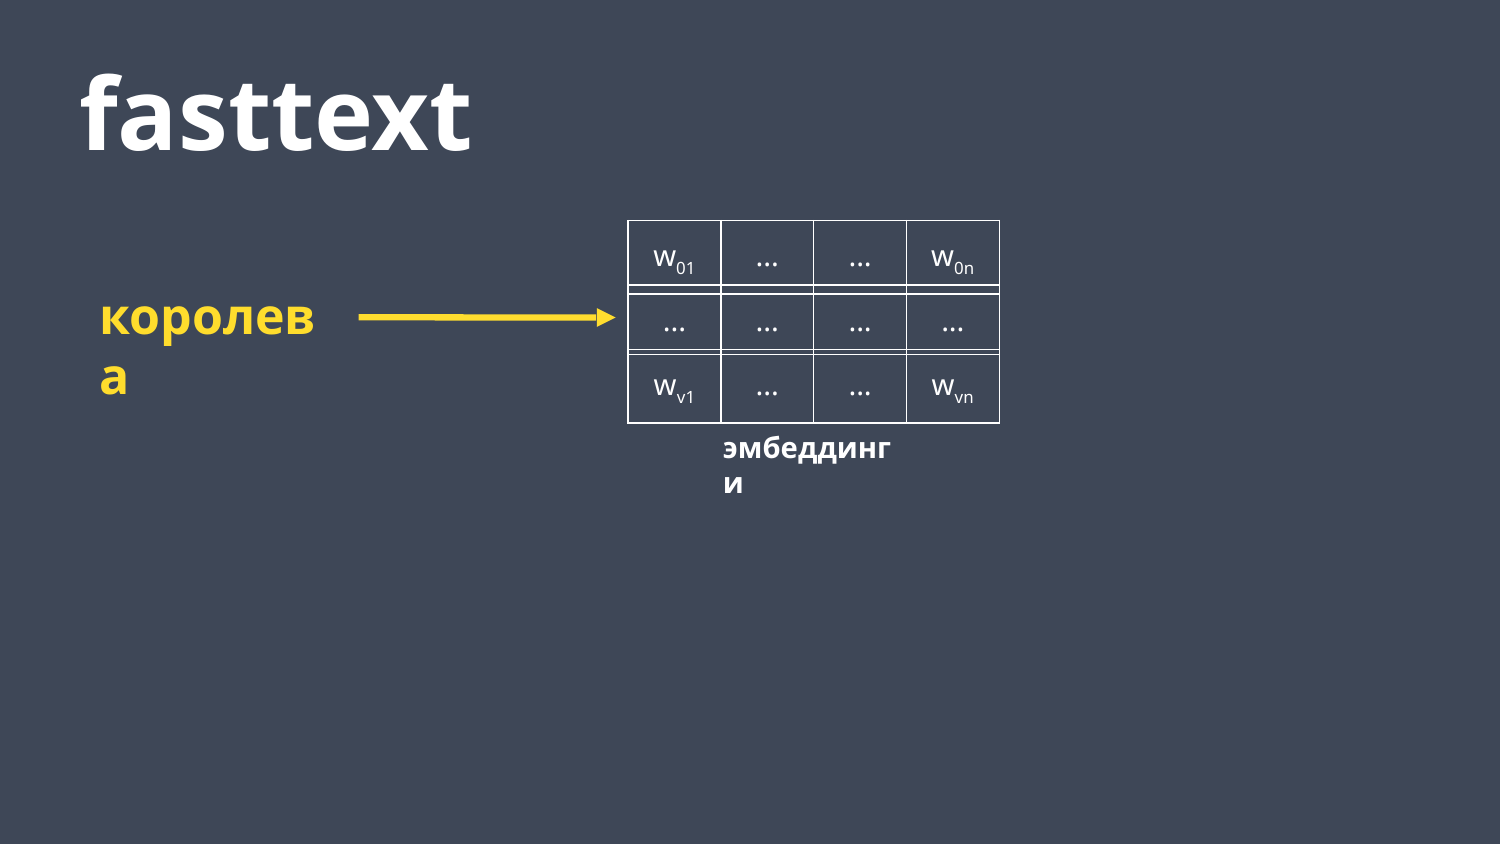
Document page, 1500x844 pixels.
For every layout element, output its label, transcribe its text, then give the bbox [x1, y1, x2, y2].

table_header wv1 [629, 350, 720, 422]
table_header ... [722, 350, 813, 414]
table_header ... [907, 286, 999, 349]
table_header w0n [907, 221, 999, 284]
table_header ... [722, 286, 813, 349]
table_header ... [814, 221, 906, 284]
table_header ... [814, 286, 906, 349]
table_header ... [629, 286, 720, 349]
table_header w01 [629, 221, 720, 284]
table_header wvn [907, 350, 999, 422]
table_header ... [814, 350, 906, 414]
text_box fasttext [64, 35, 1299, 167]
text_box королева [84, 269, 359, 365]
text_box эмбеддинги [707, 414, 924, 484]
table_header ... [722, 221, 813, 284]
